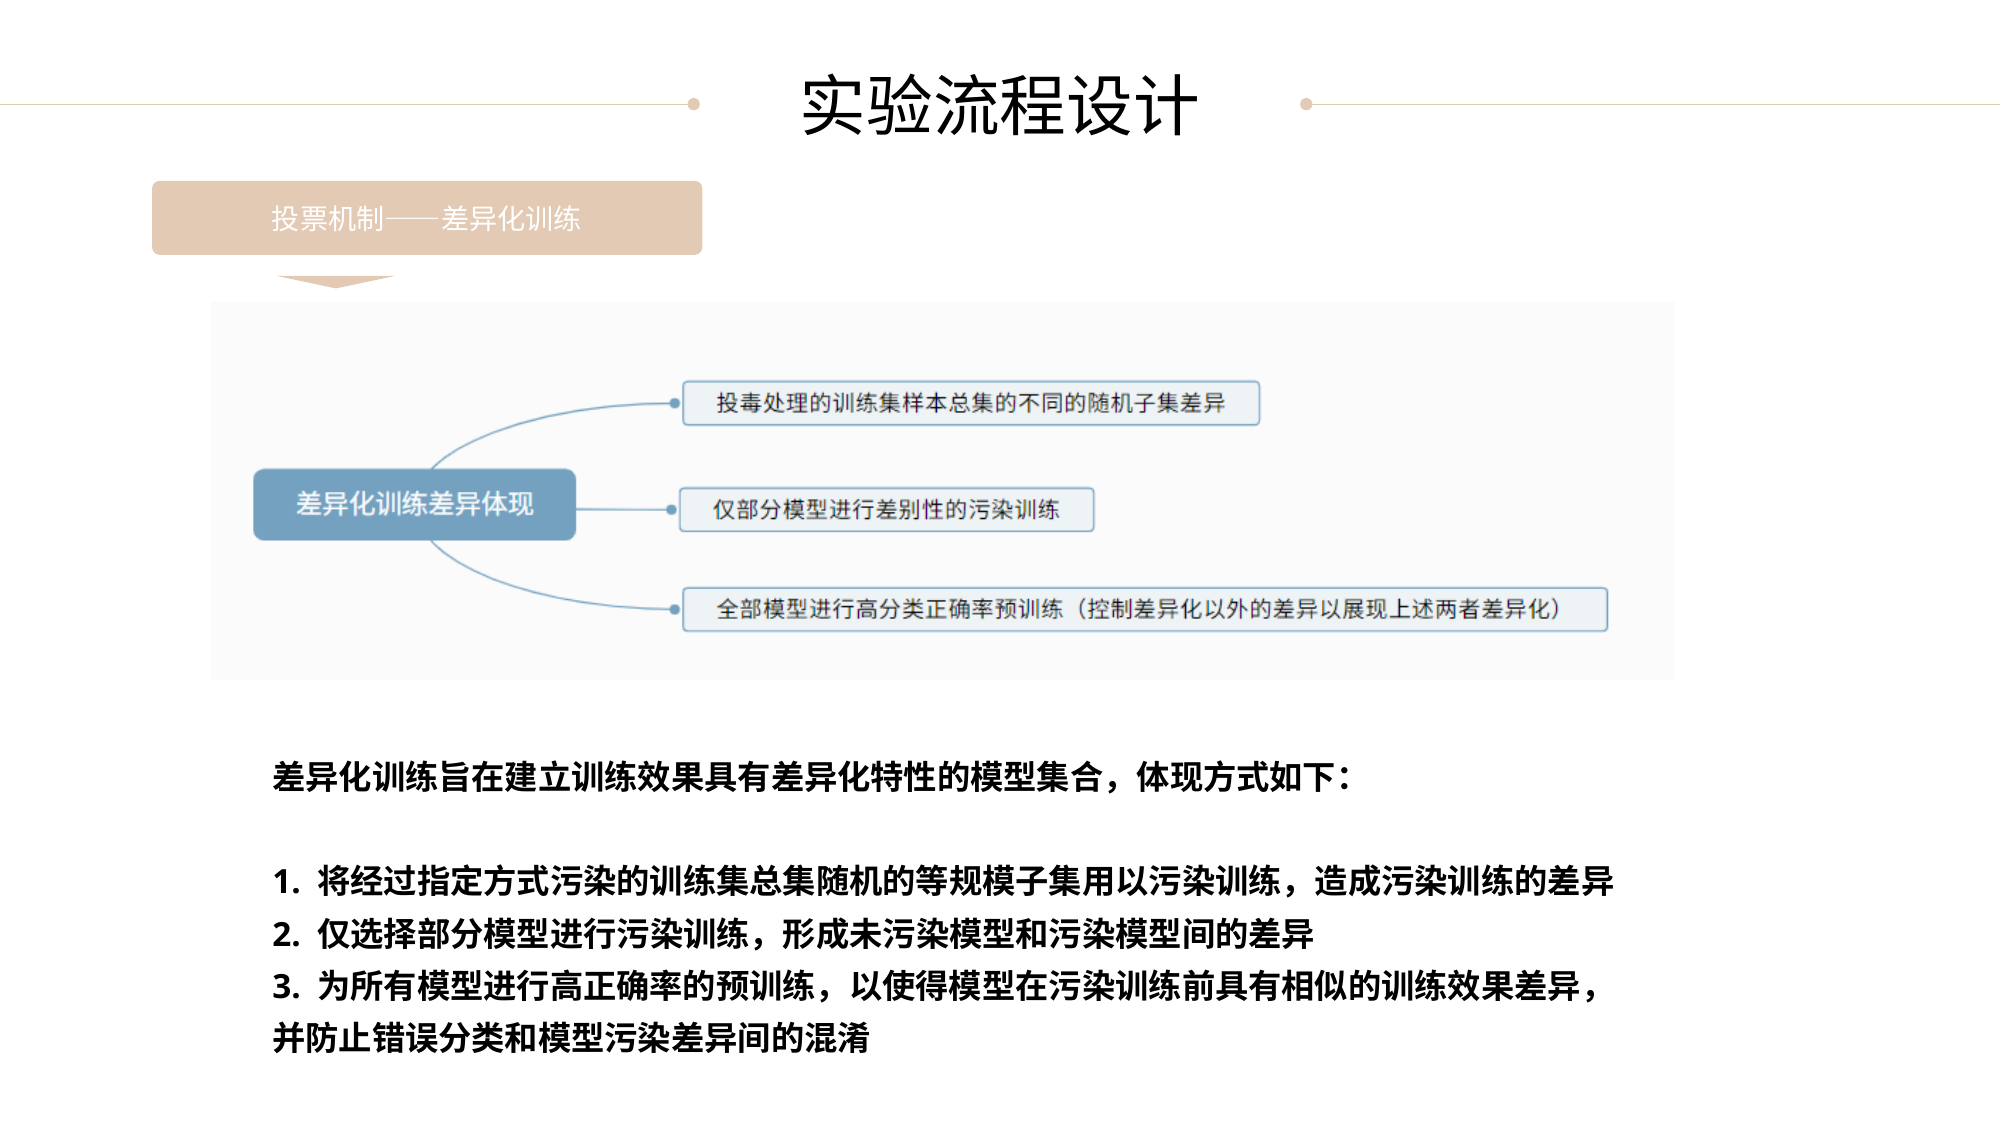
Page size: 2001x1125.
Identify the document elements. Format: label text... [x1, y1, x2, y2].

text_box 实验流程设计 [784, 56, 1215, 152]
picture [211, 302, 1675, 680]
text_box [152, 180, 703, 289]
text_box 差异化训练旨在建立训练效果具有差异化特性的模型集合，体现方式如下： 1. 将经过指定方式污染的训练集总集随机的等规模子集用以污染训练，造成污染训练的差异 2. 仅选择部分模型进行污染训练，形成未污染模型和污染模型间的差异 3. 为所有模型进行高正确率的预训练，以使得模型在污染训练前具有相似的训练效果差异，并防止错误分类和模型污染差异间的混淆 [257, 727, 1629, 1074]
